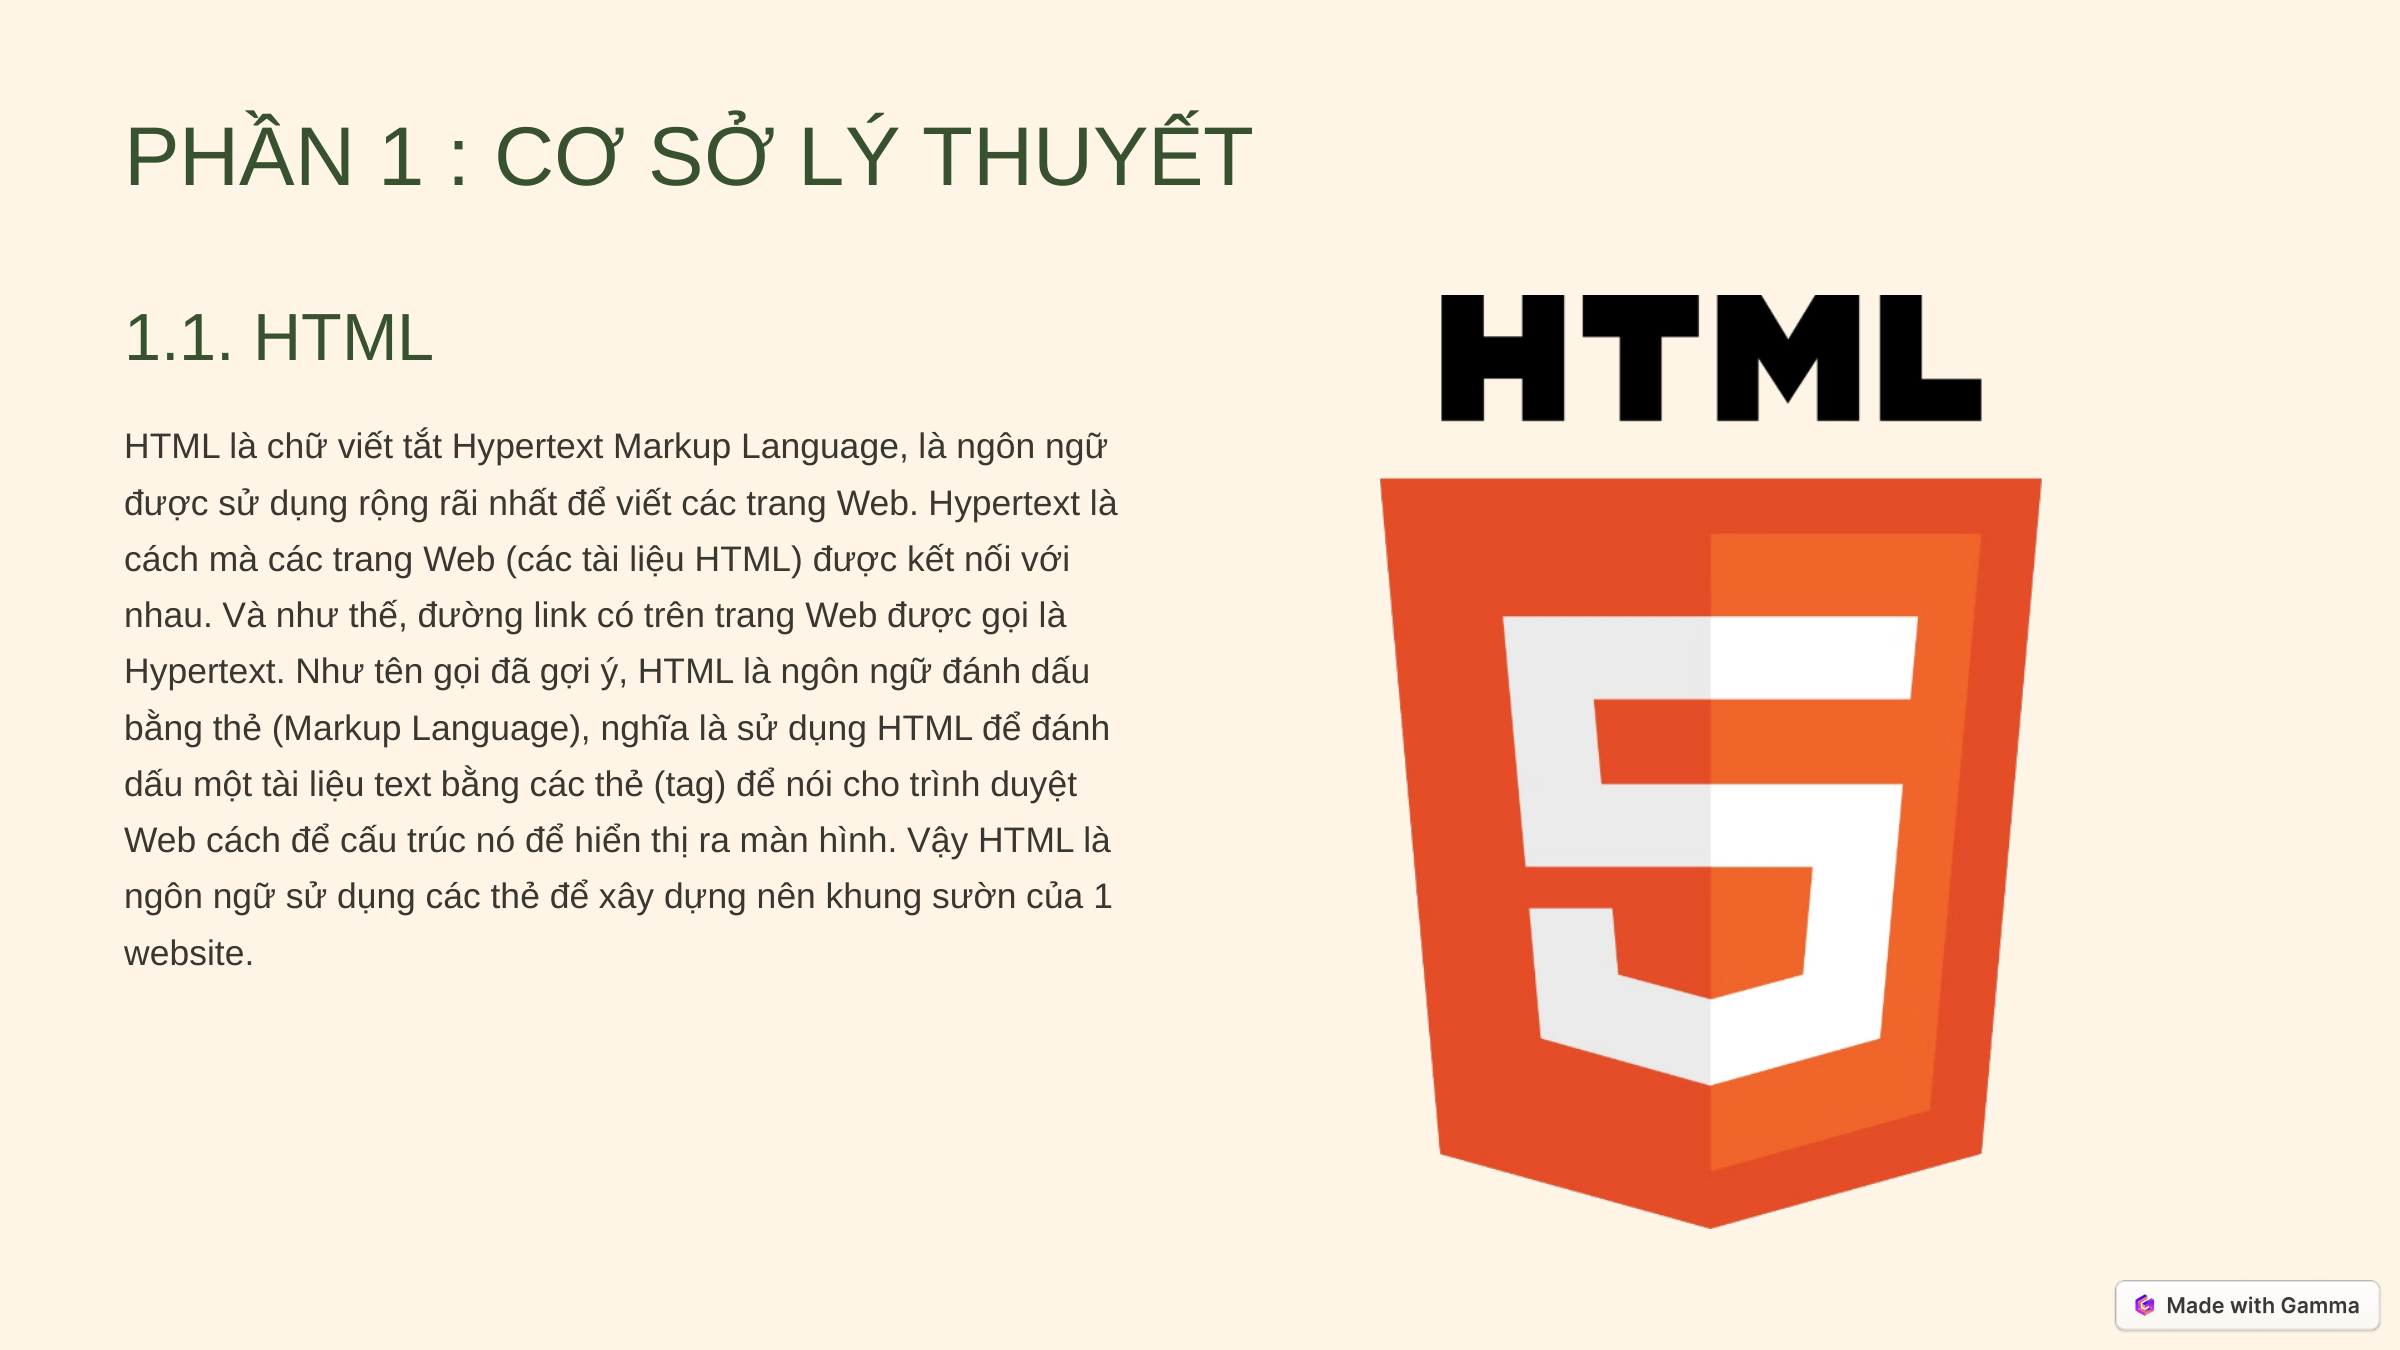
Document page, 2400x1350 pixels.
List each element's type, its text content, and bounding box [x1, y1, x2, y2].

text_box 1.1. HTML [124, 290, 793, 375]
picture [2106, 1271, 2389, 1339]
picture [1244, 295, 2178, 1229]
text_box PHẦN 1 : CƠ SỞ LÝ THUYẾT [124, 97, 1360, 202]
text_box HTML là chữ viết tắt Hypertext Markup Language, là ngôn ngữ được sử dụng rộng rãi nhất để viết các trang Web. Hypertext là cách mà các trang Web (các tài liệu HTML) được kết nối với nhau. Và như thế, đường link có trên trang Web được gọi là Hypertext. Như tên gọi đã gợi ý, HTML là ngôn ngữ đánh dấu bằng thẻ (Markup Language), nghĩa là sử dụng HTML để đánh dấu một tài liệu text bằng các thẻ (tag) để nói cho trình duyệt Web cách để cấu trúc nó để hiển thị ra màn hình. Vậy HTML là ngôn ngữ sử dụng các thẻ để xây dựng nên khung sườn của 1 website. [124, 409, 1157, 921]
